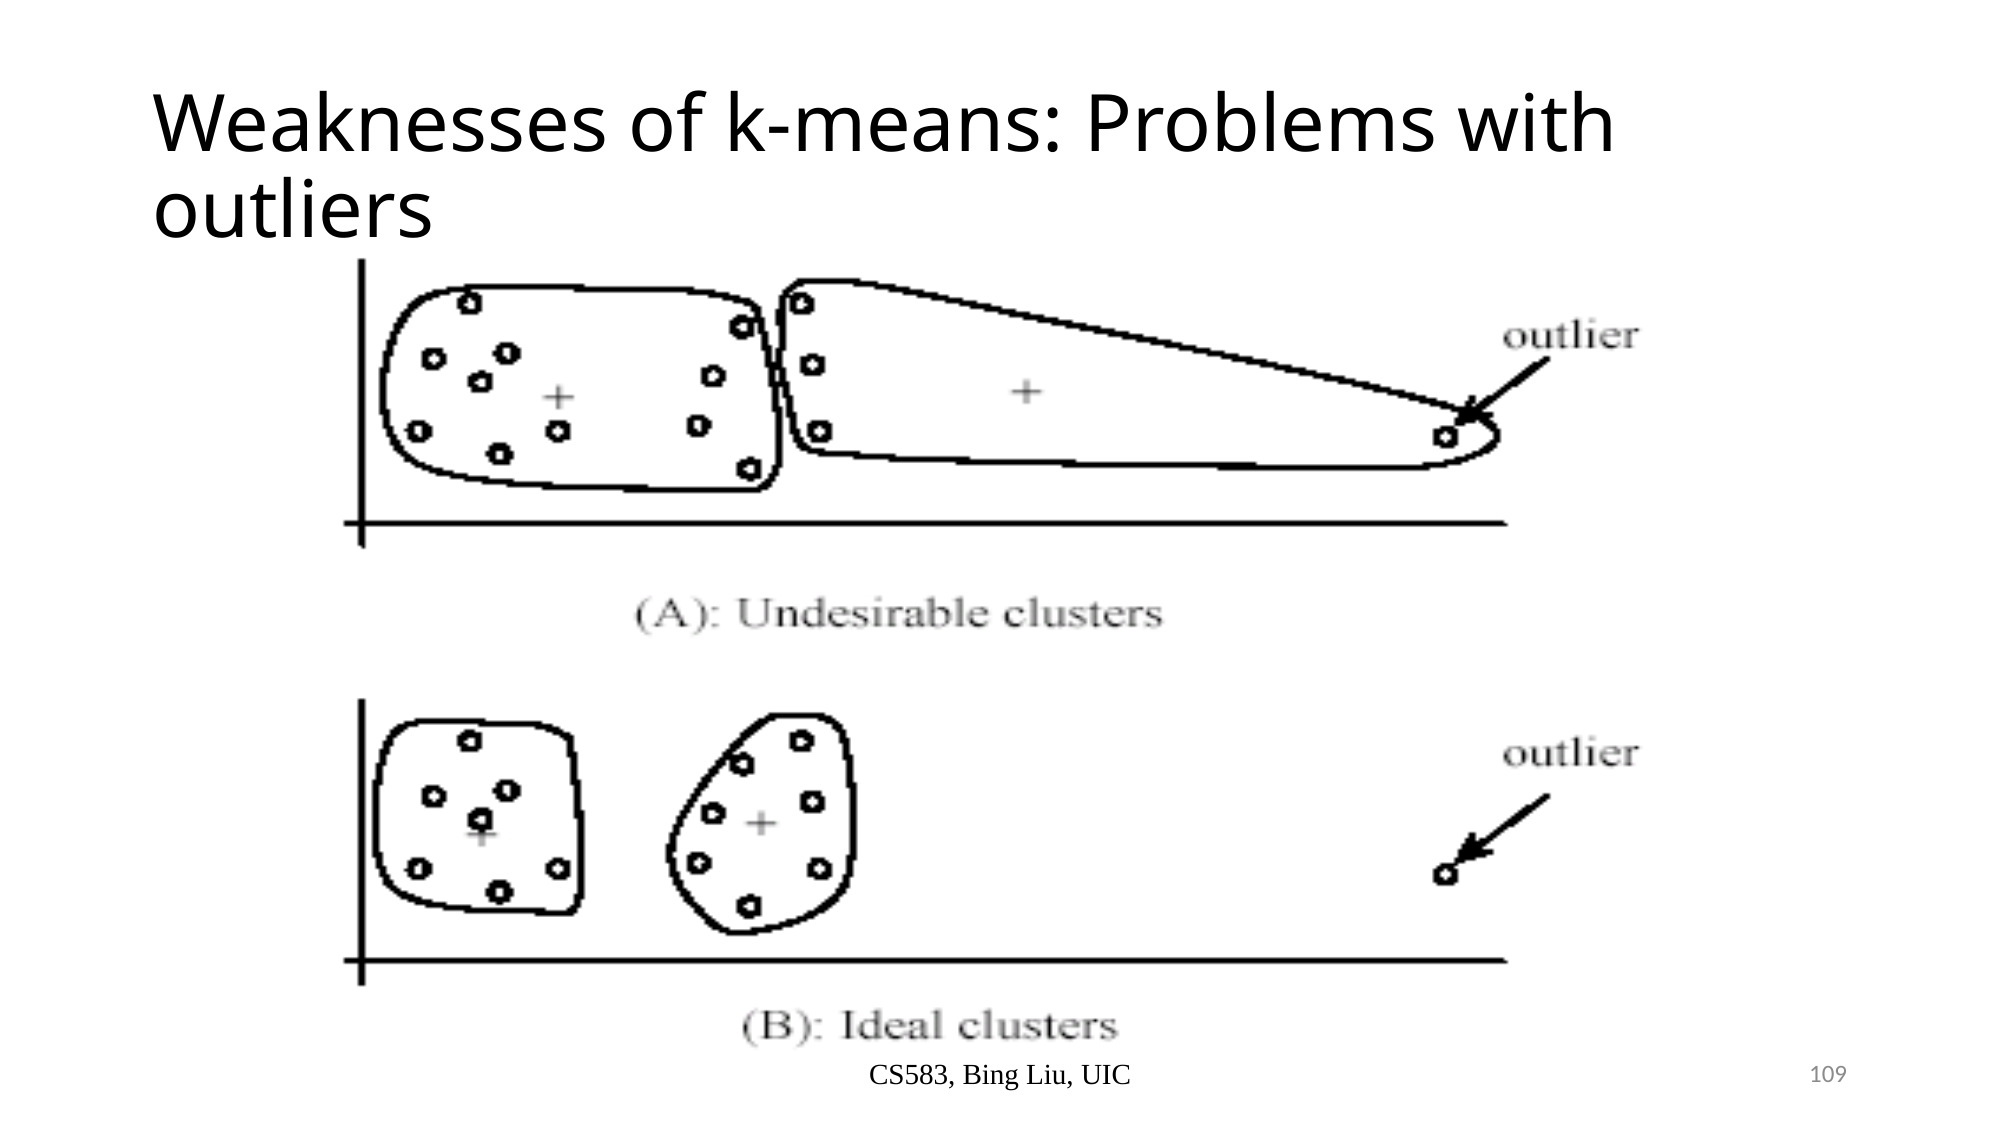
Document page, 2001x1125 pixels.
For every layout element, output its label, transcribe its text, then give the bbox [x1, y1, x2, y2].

footer CS583, Bing Liu, UIC [662, 1059, 1338, 1103]
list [324, 243, 1675, 1059]
slide_number 109 [1412, 1042, 1863, 1103]
title Weaknesses of k-means: Problems with outliers [137, 59, 1863, 278]
